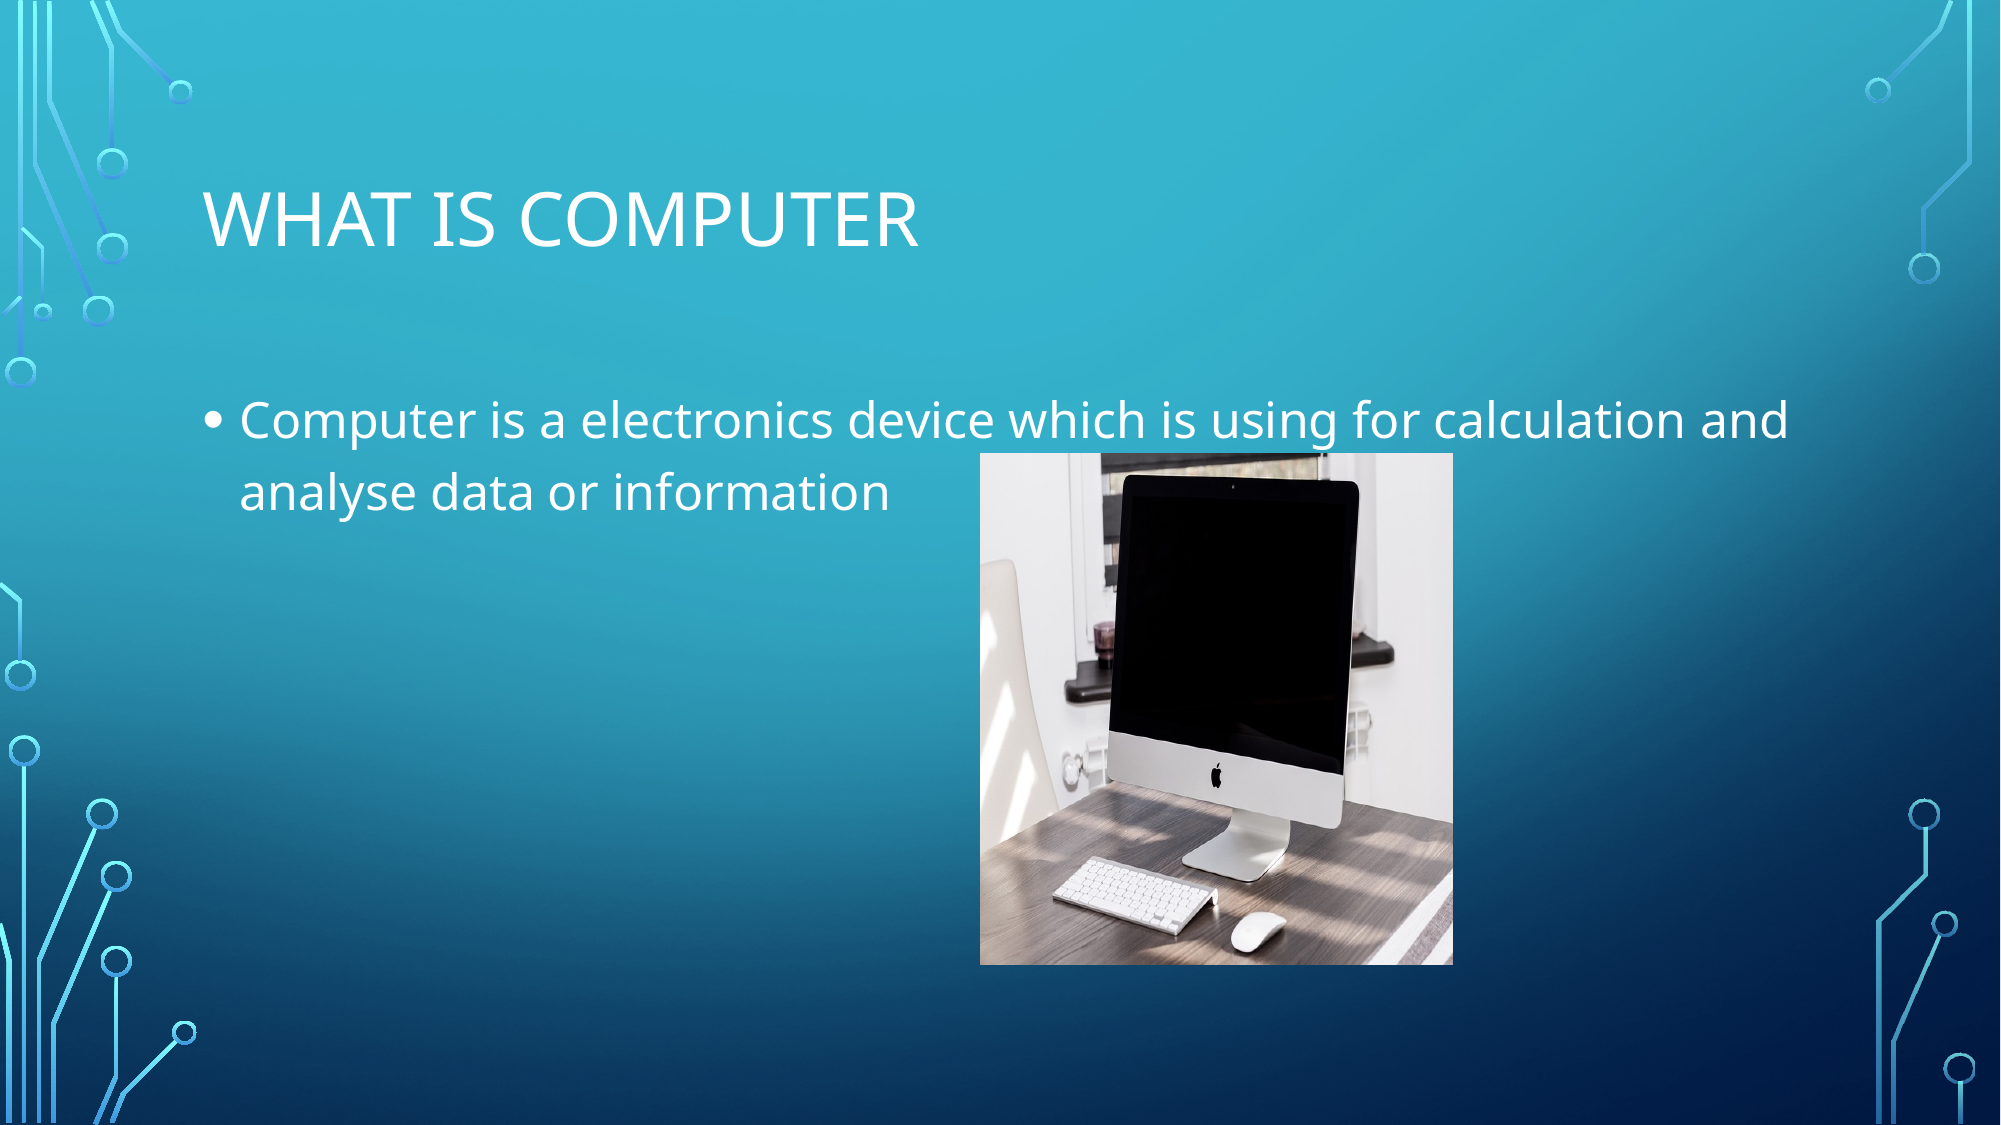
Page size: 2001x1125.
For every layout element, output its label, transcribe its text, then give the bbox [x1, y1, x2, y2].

title What is computer [187, 101, 1813, 344]
picture [980, 453, 1453, 965]
list Computer is a electronics device which is using for calculation and analyse data or information [187, 369, 1813, 950]
